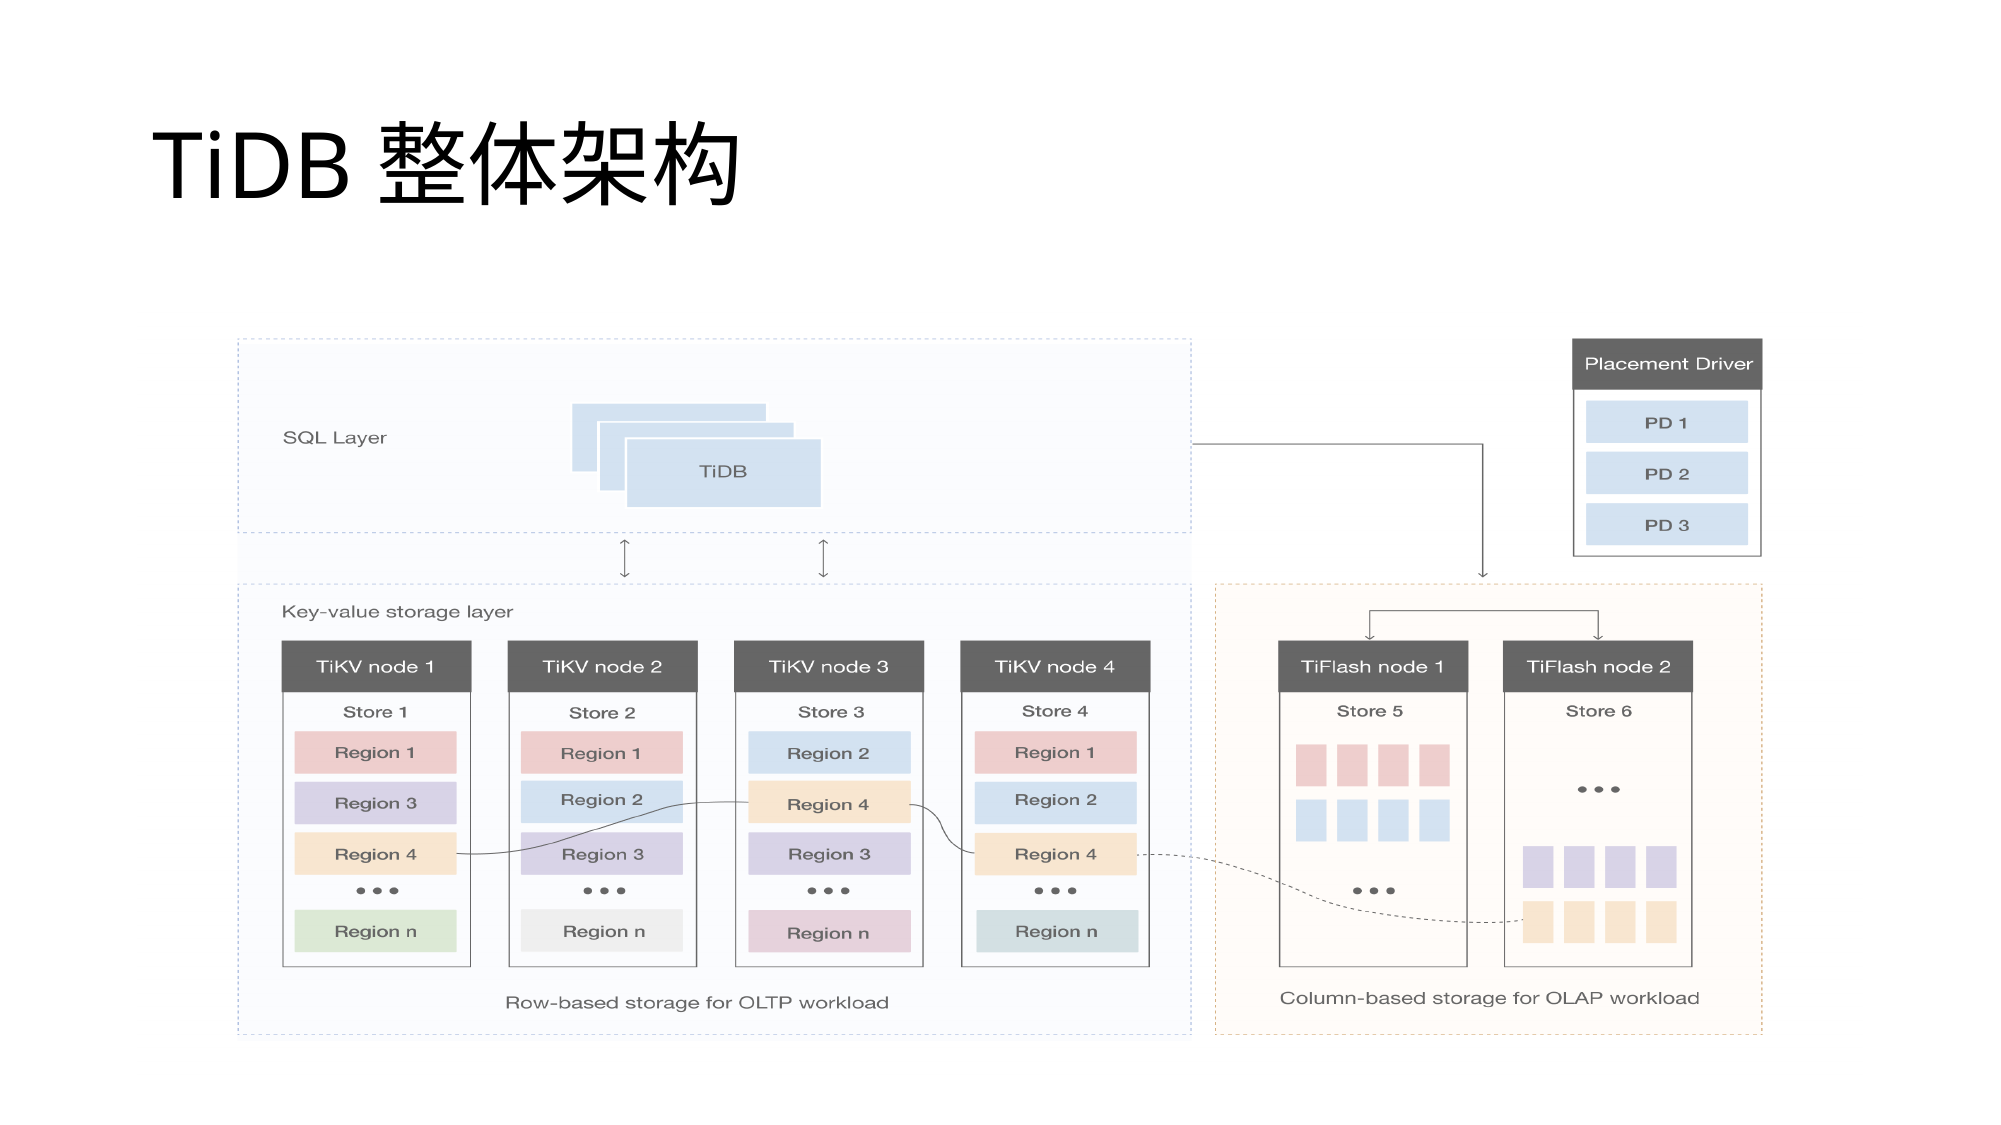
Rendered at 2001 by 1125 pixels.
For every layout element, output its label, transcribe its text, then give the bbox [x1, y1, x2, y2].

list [137, 299, 1863, 1075]
title TiDB整体架构 [137, 59, 1863, 278]
